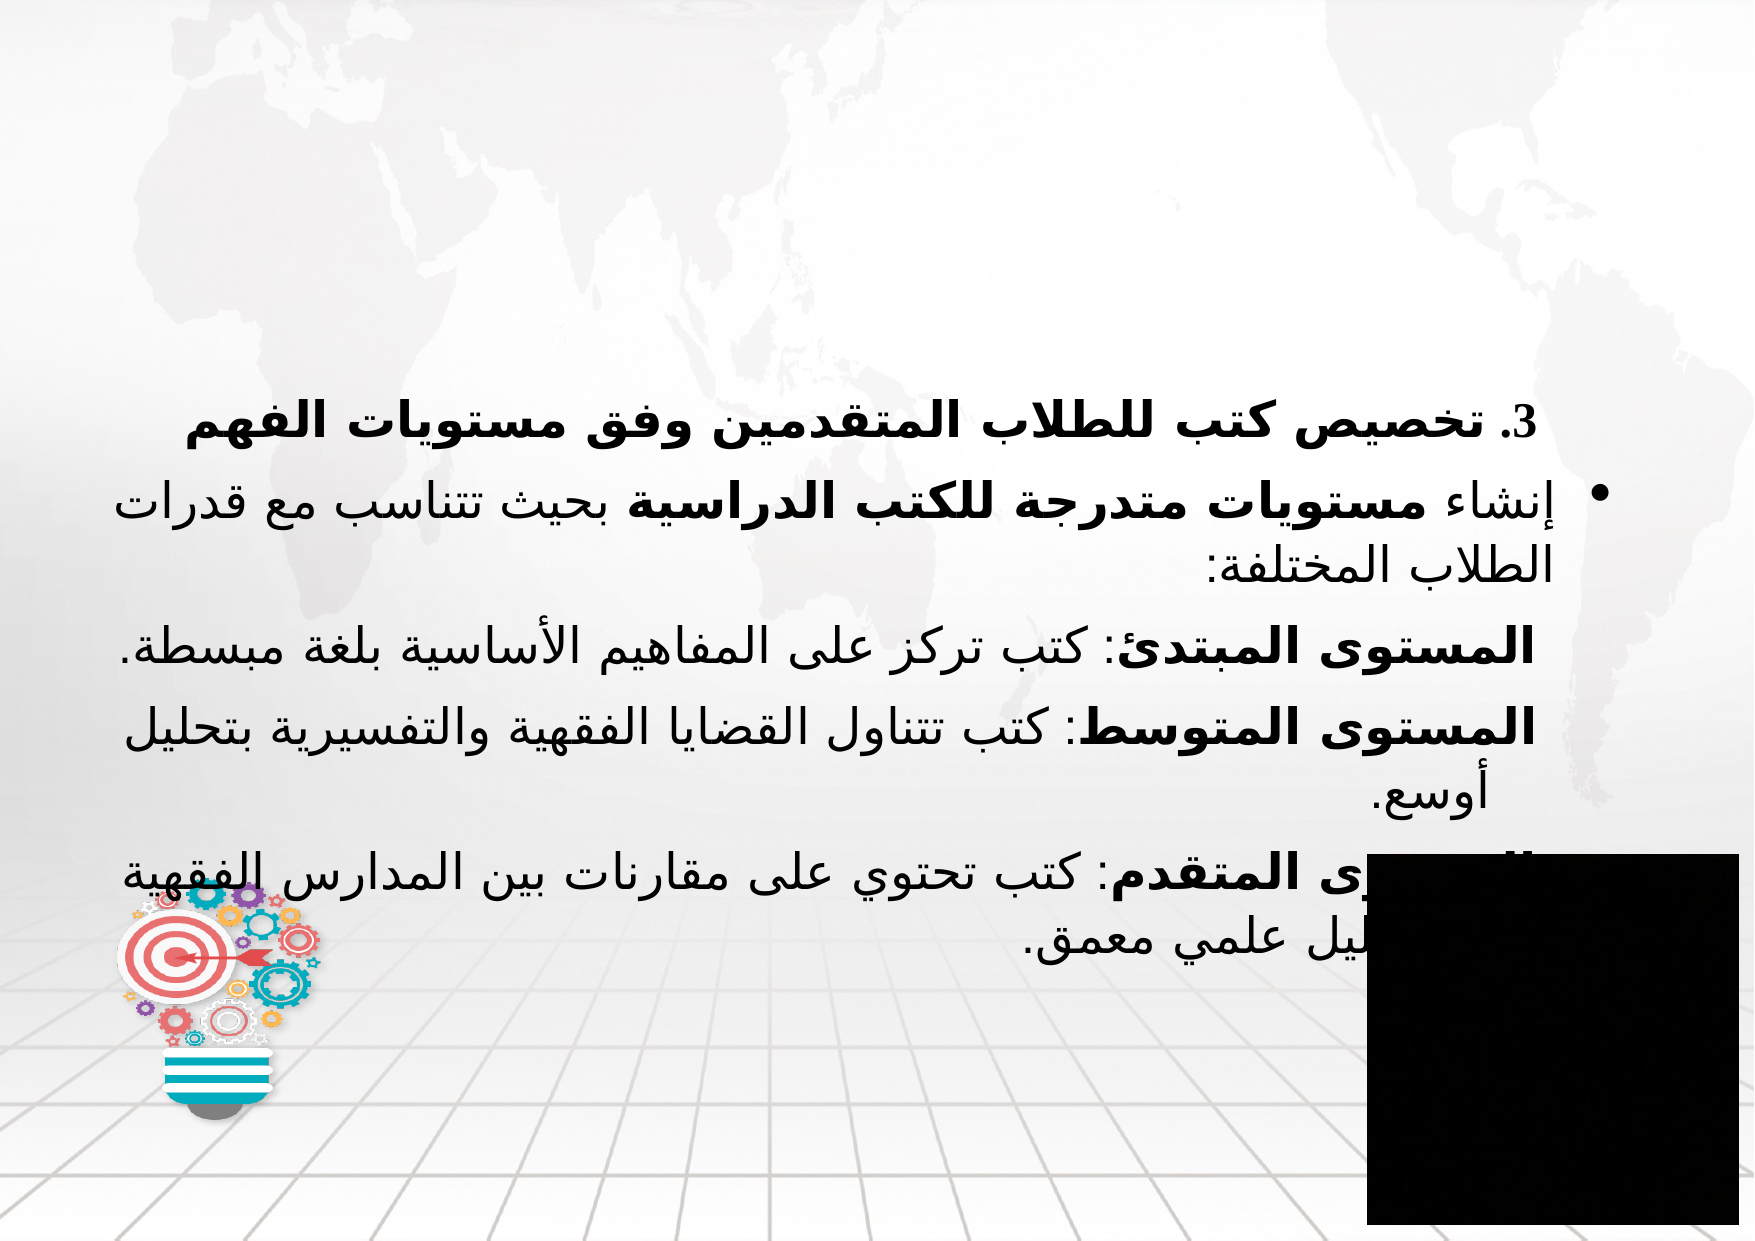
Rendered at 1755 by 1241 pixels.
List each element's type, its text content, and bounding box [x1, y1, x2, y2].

picture [0, 0, 1754, 1241]
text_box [1366, 853, 1740, 1226]
text_box 3. تخصيص كتب للطلاب المتقدمين وفق مستويات الفهم إنشاء مستويات متدرجة للكتب الدراسية بحيث تتناسب مع قدرات الطلاب المختلفة: المستوى المبتدئ: كتب تركز على المفاهيم الأساسية بلغة مبسطة. المستوى المتوسط: كتب تتناول القضايا الفقهية والتفسيرية بتحليل أوسع. المستوى المتقدم: كتب تحتوي على مقارنات بين المدارس الفقهية مع تحليل علمي معمق. [39, 376, 1627, 971]
